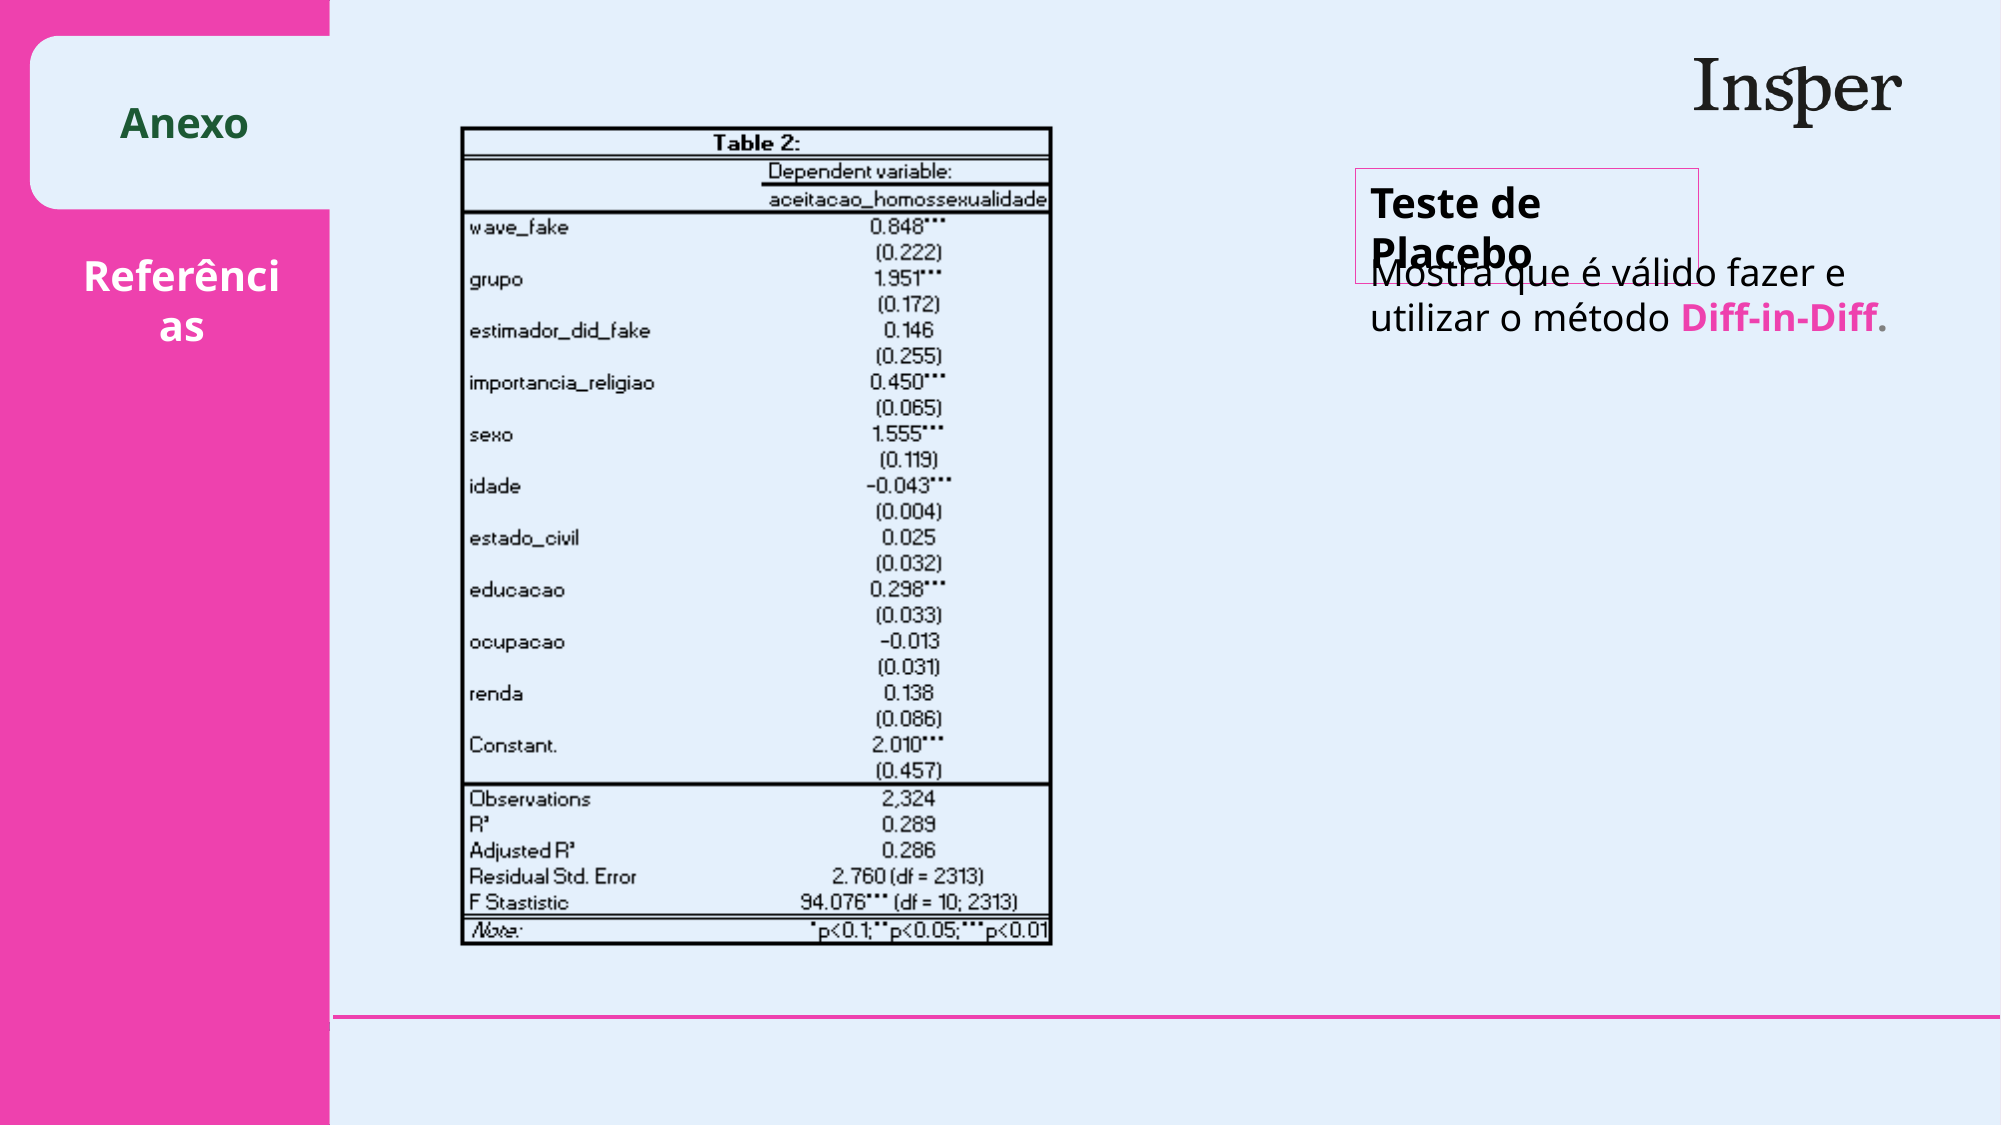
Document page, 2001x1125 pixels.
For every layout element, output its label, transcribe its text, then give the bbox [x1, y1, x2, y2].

picture [441, 107, 1063, 956]
text_box Teste de Placebo [1355, 168, 1699, 241]
text_box [28, 34, 383, 211]
text_box Anexo [68, 89, 301, 155]
picture [1694, 51, 1902, 130]
text_box Referências [56, 241, 307, 357]
text_box Mostra que é válido fazer e utilizar o método Diff-in-Diff. [1355, 241, 1932, 347]
text_box [329, 0, 2000, 1125]
text_box [0, 0, 329, 1125]
